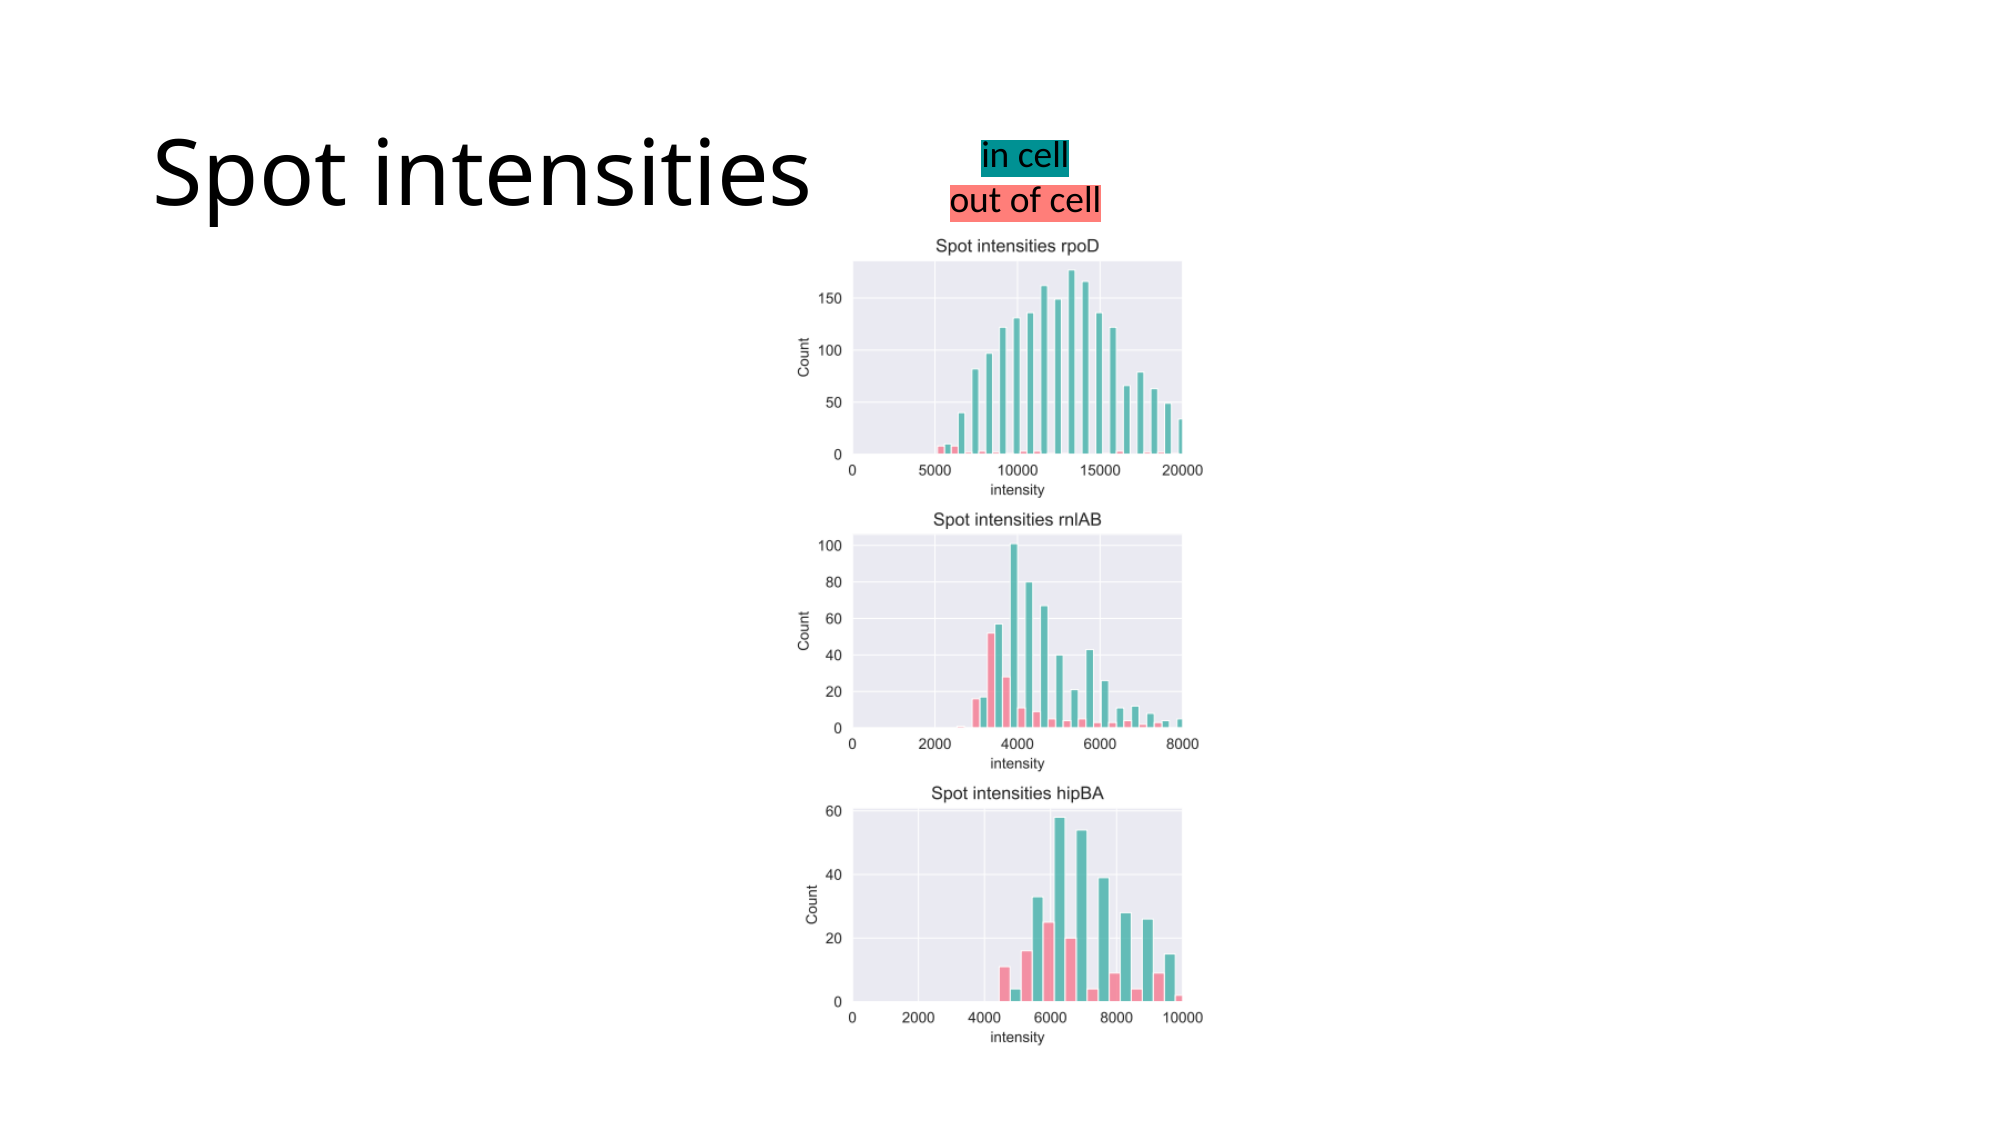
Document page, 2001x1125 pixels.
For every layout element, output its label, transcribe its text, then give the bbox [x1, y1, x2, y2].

picture [772, 207, 1212, 1058]
title Spot intensities [137, 67, 1863, 285]
text_box in cell out of cell [925, 123, 1125, 207]
